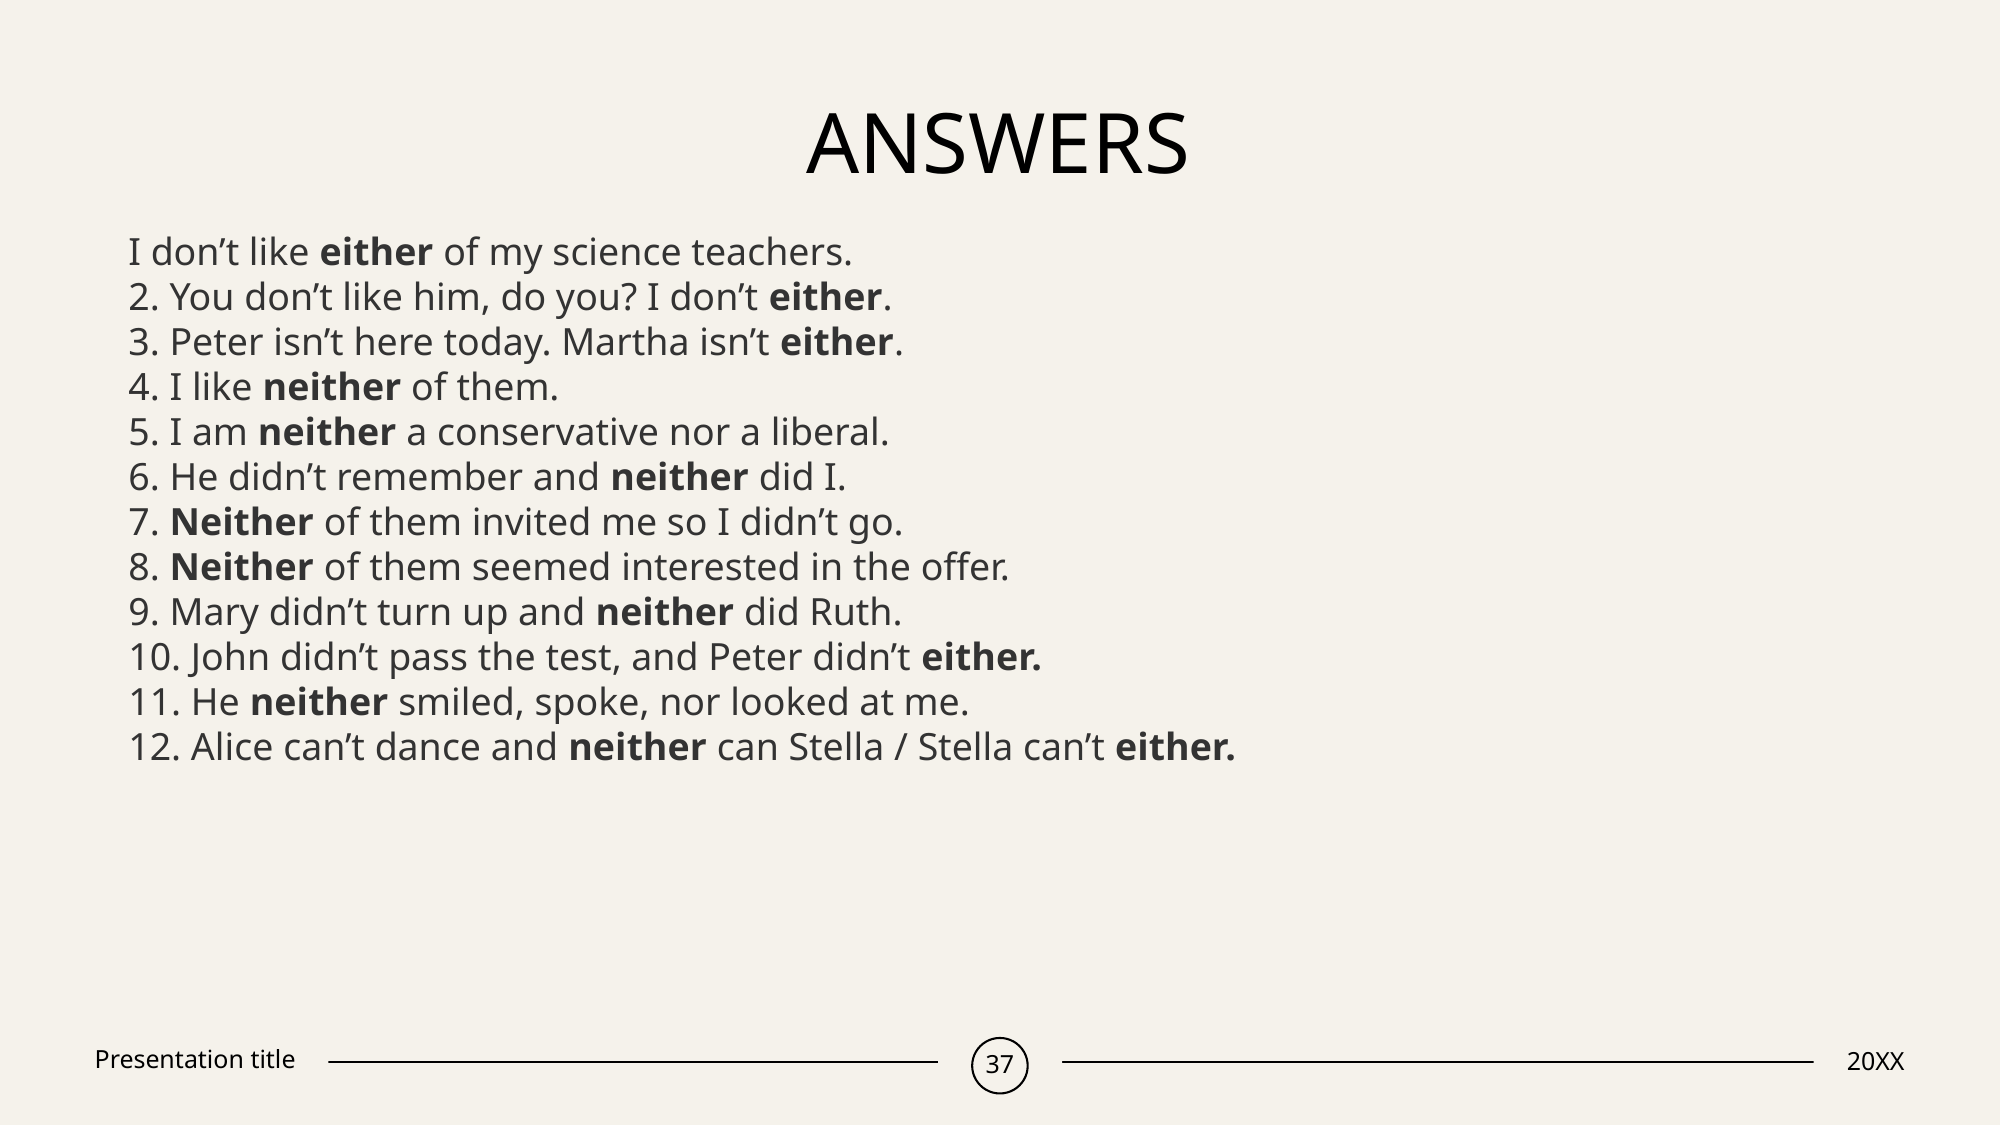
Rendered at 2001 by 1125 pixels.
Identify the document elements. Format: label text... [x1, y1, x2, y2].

text_box I don’t like either of my science teachers. 2. You don’t like him, do you? I don’t either. 3. Peter isn’t here today. Martha isn’t either. 4. I like neither of them. 5. I am neither a conservative nor a liberal. 6. He didn’t remember and neither did I. 7. Neither of them invited me so I didn’t go. 8. Neither of them seemed interested in the offer. 9. Mary didn’t turn up and neither did Ruth. 10. John didn’t pass the test, and Peter didn’t either. 11. He neither smiled, spoke, nor looked at me. 12. Alice can’t dance and neither can Stella / Stella can’t either. [113, 220, 1919, 776]
slide_number 20XX [1813, 1038, 1938, 1083]
title Answers [96, 88, 1901, 206]
slide_number 37 [971, 1036, 1029, 1095]
footer Presentation title [79, 1038, 329, 1083]
